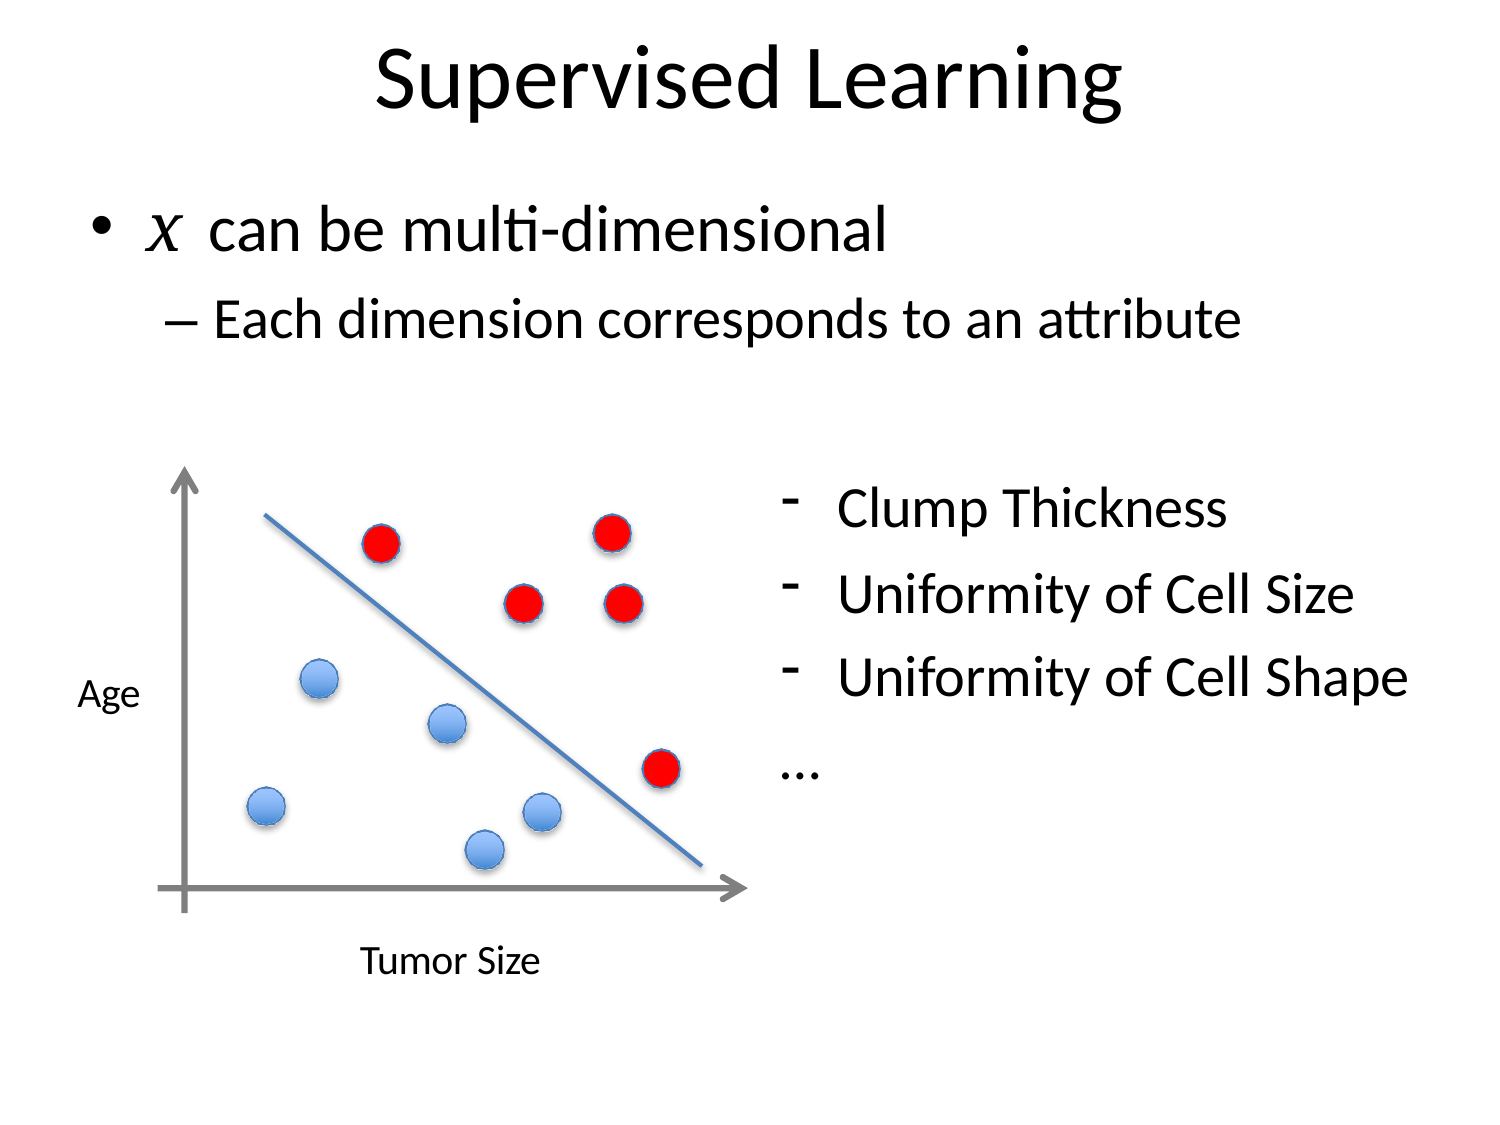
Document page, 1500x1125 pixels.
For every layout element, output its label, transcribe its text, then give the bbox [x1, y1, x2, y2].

text_box Clump Thickness Uniformity of Cell Size Uniformity of Cell Shape … [778, 452, 1415, 792]
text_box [157, 465, 749, 914]
text_box x can be multi-dimensional – Each dimension corresponds to an attribute [87, 164, 1249, 351]
text_box Age [75, 663, 144, 716]
title Supervised Learning [52, 14, 1448, 205]
text_box Tumor Size [357, 930, 546, 983]
